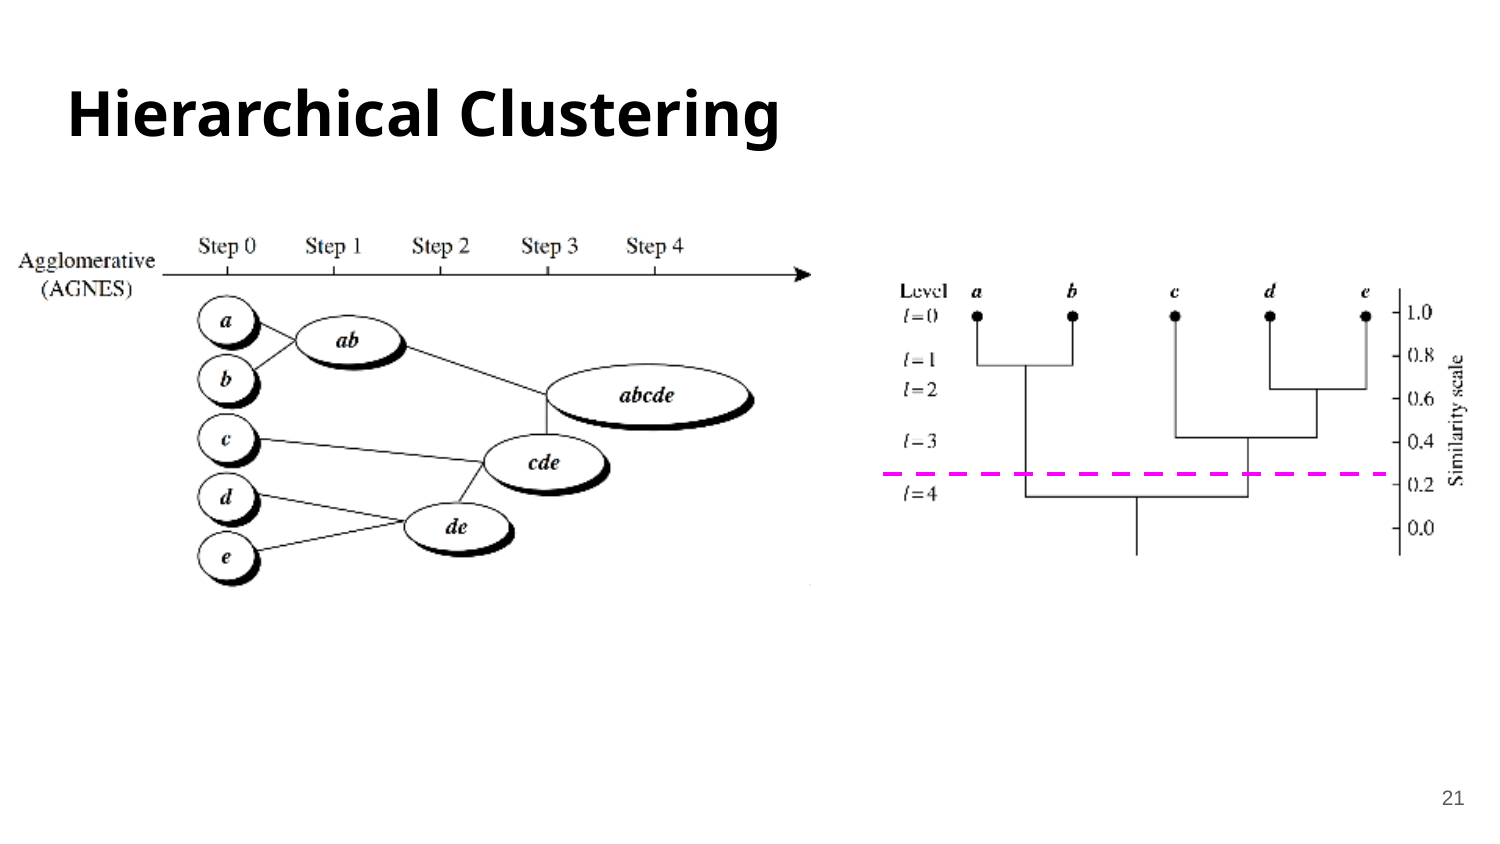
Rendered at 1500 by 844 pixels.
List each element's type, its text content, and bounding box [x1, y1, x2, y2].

slide_number 21 [1389, 764, 1480, 830]
picture [888, 273, 1481, 571]
text_box Hierarchical Clustering [51, 72, 1243, 163]
picture [13, 229, 811, 592]
